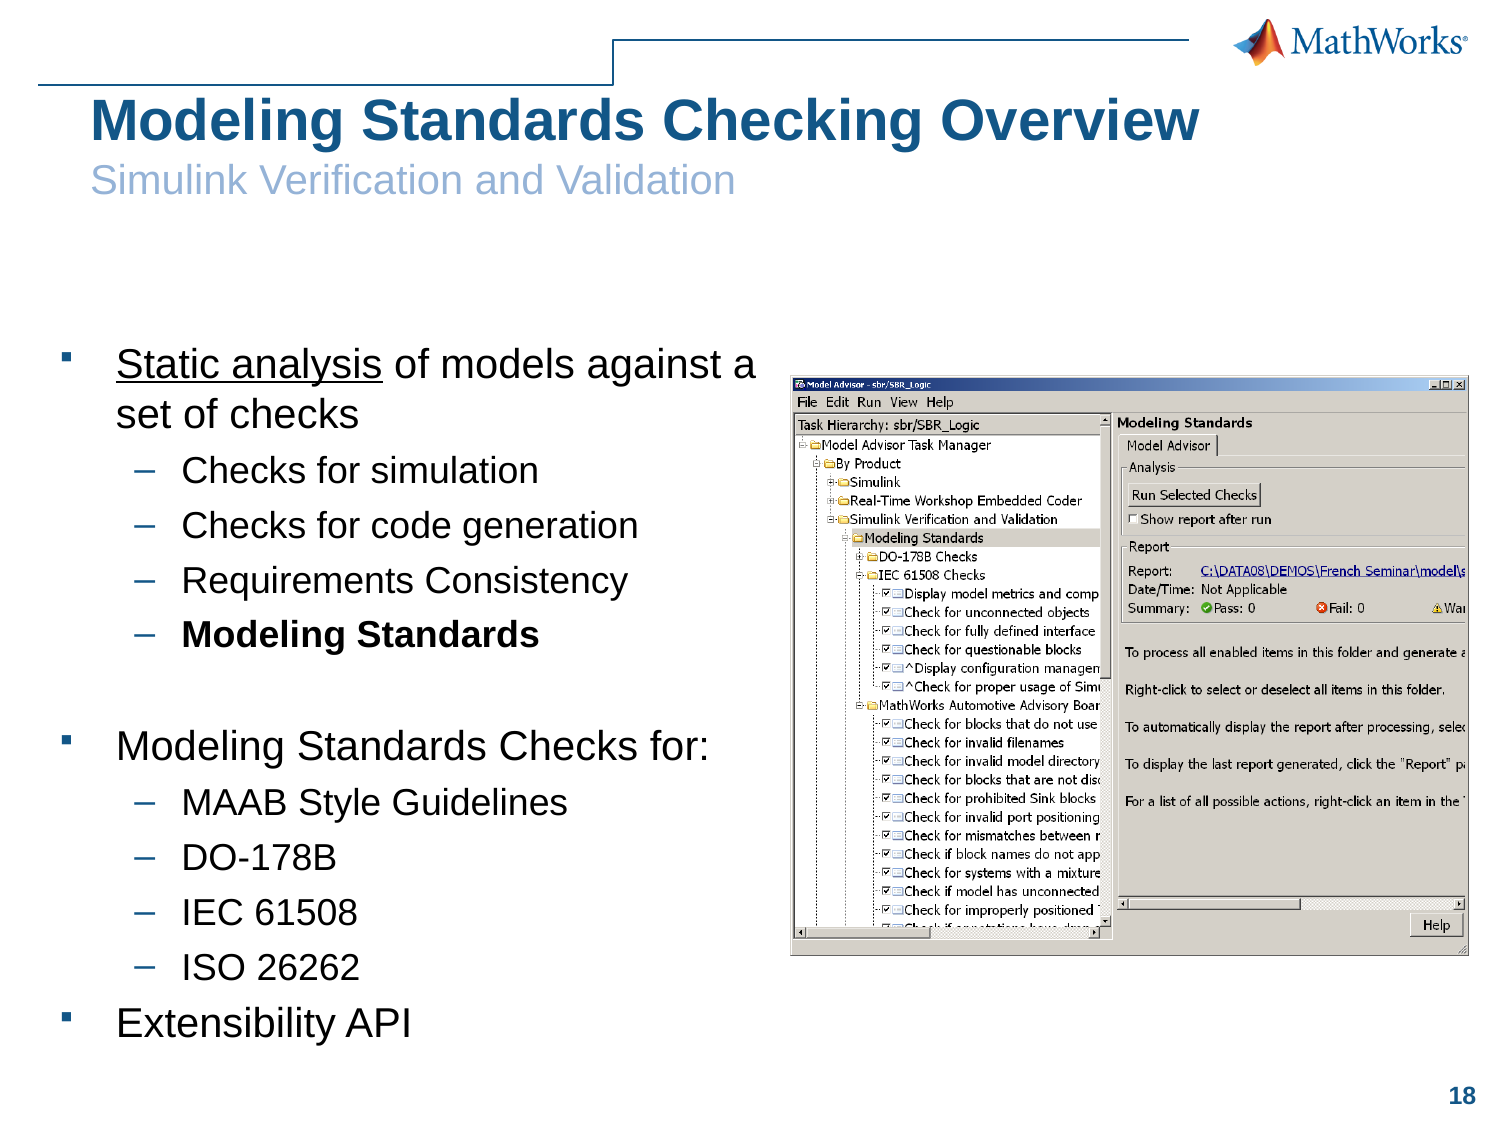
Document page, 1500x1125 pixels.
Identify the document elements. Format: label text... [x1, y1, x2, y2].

picture [790, 375, 1470, 956]
text_box Static analysis of models against a set of checks Checks for simulation Checks for code generation Requirements Consistency Modeling Standards Modeling Standards Checks for: MAAB Style Guidelines DO-178B IEC 61508 ISO 26262 Extensibility API [44, 328, 798, 1082]
picture [1226, 7, 1483, 78]
title Modeling Standards Checking Overview Simulink Verification and Validation [75, 75, 1400, 238]
